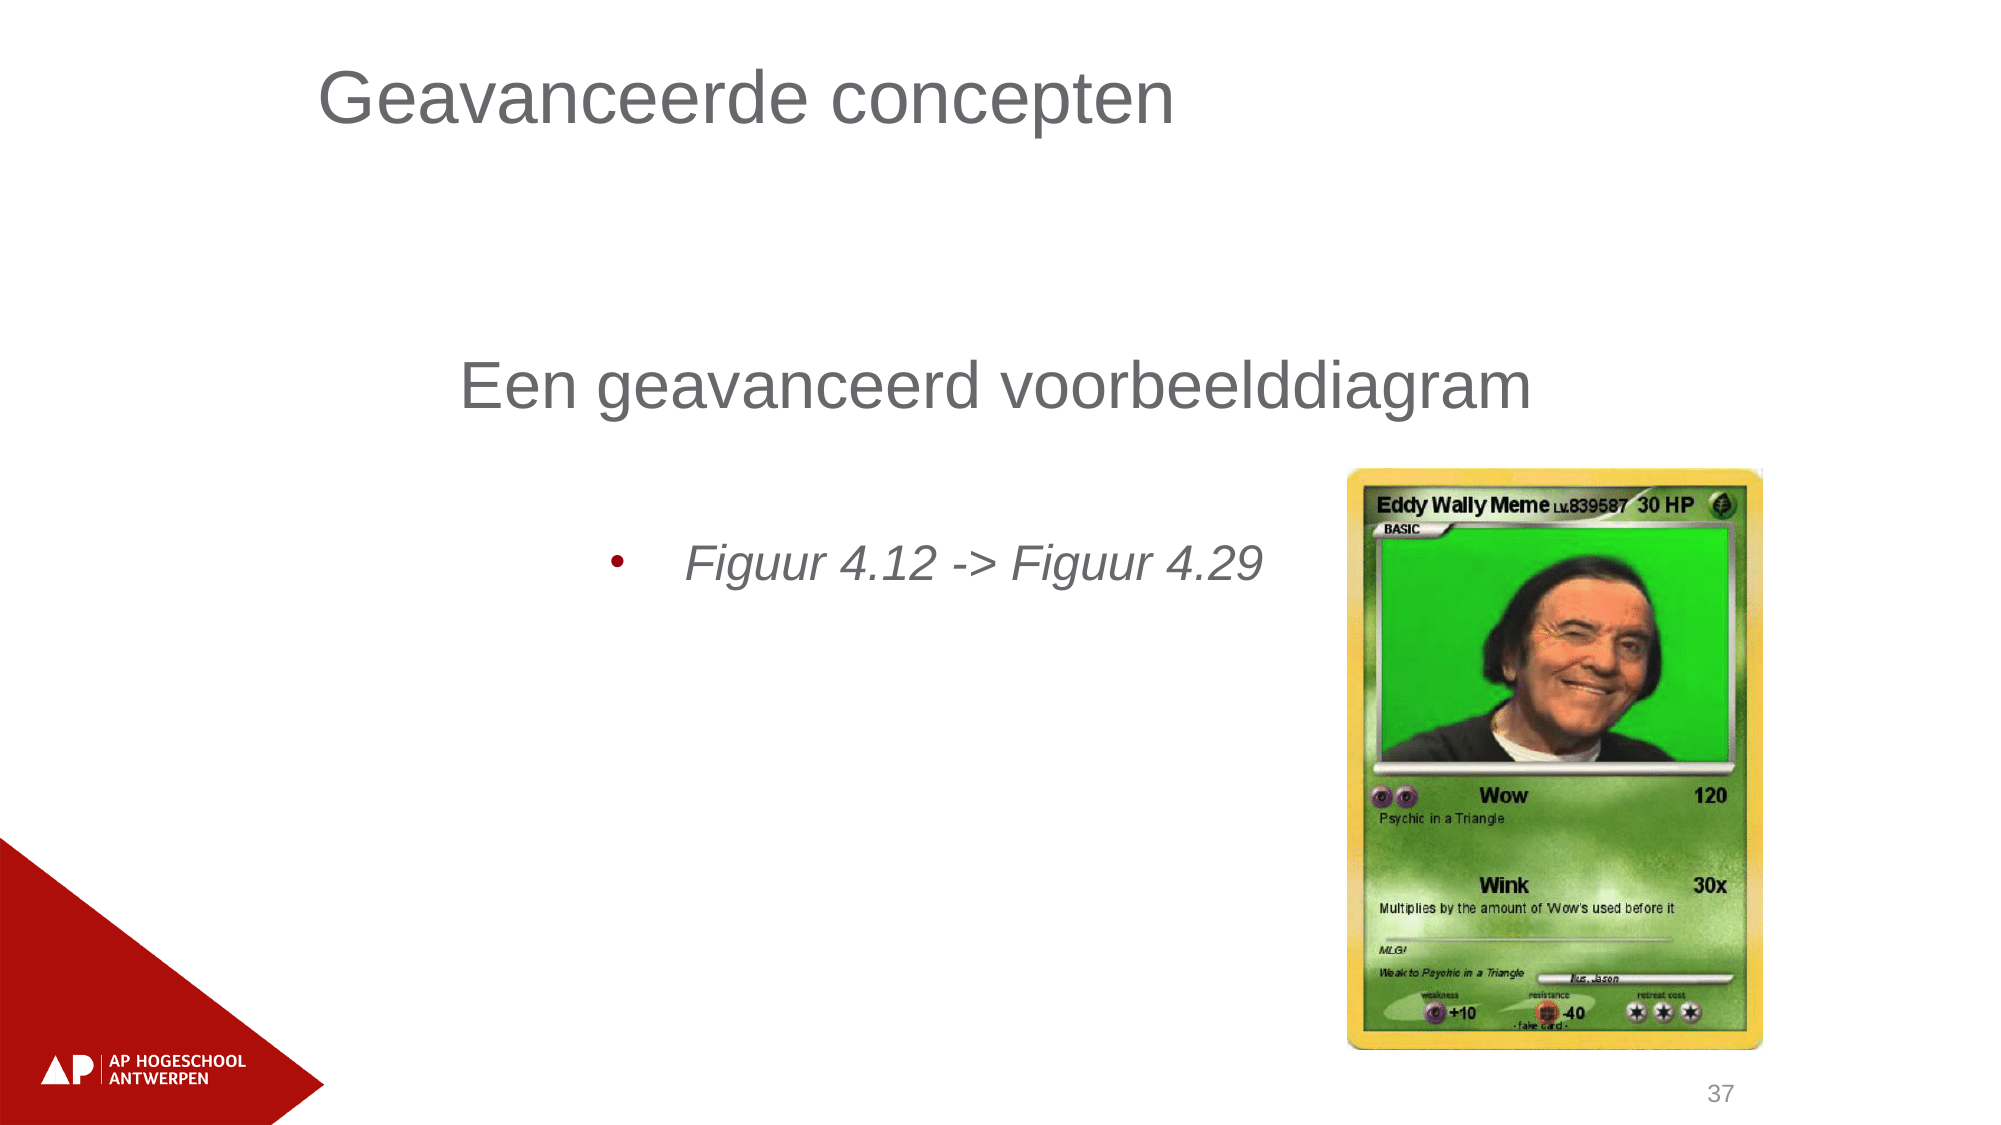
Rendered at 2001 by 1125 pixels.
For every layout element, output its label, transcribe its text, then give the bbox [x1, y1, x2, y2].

text_box 37 [1400, 1062, 1750, 1122]
text_box Geavanceerde concepten [303, 0, 1733, 188]
text_box Een geavanceerd voorbeelddiagram Figuur 4.12 -> Figuur 4.29 [444, 334, 1839, 1115]
picture [1347, 468, 1763, 1055]
picture [0, 831, 328, 1125]
